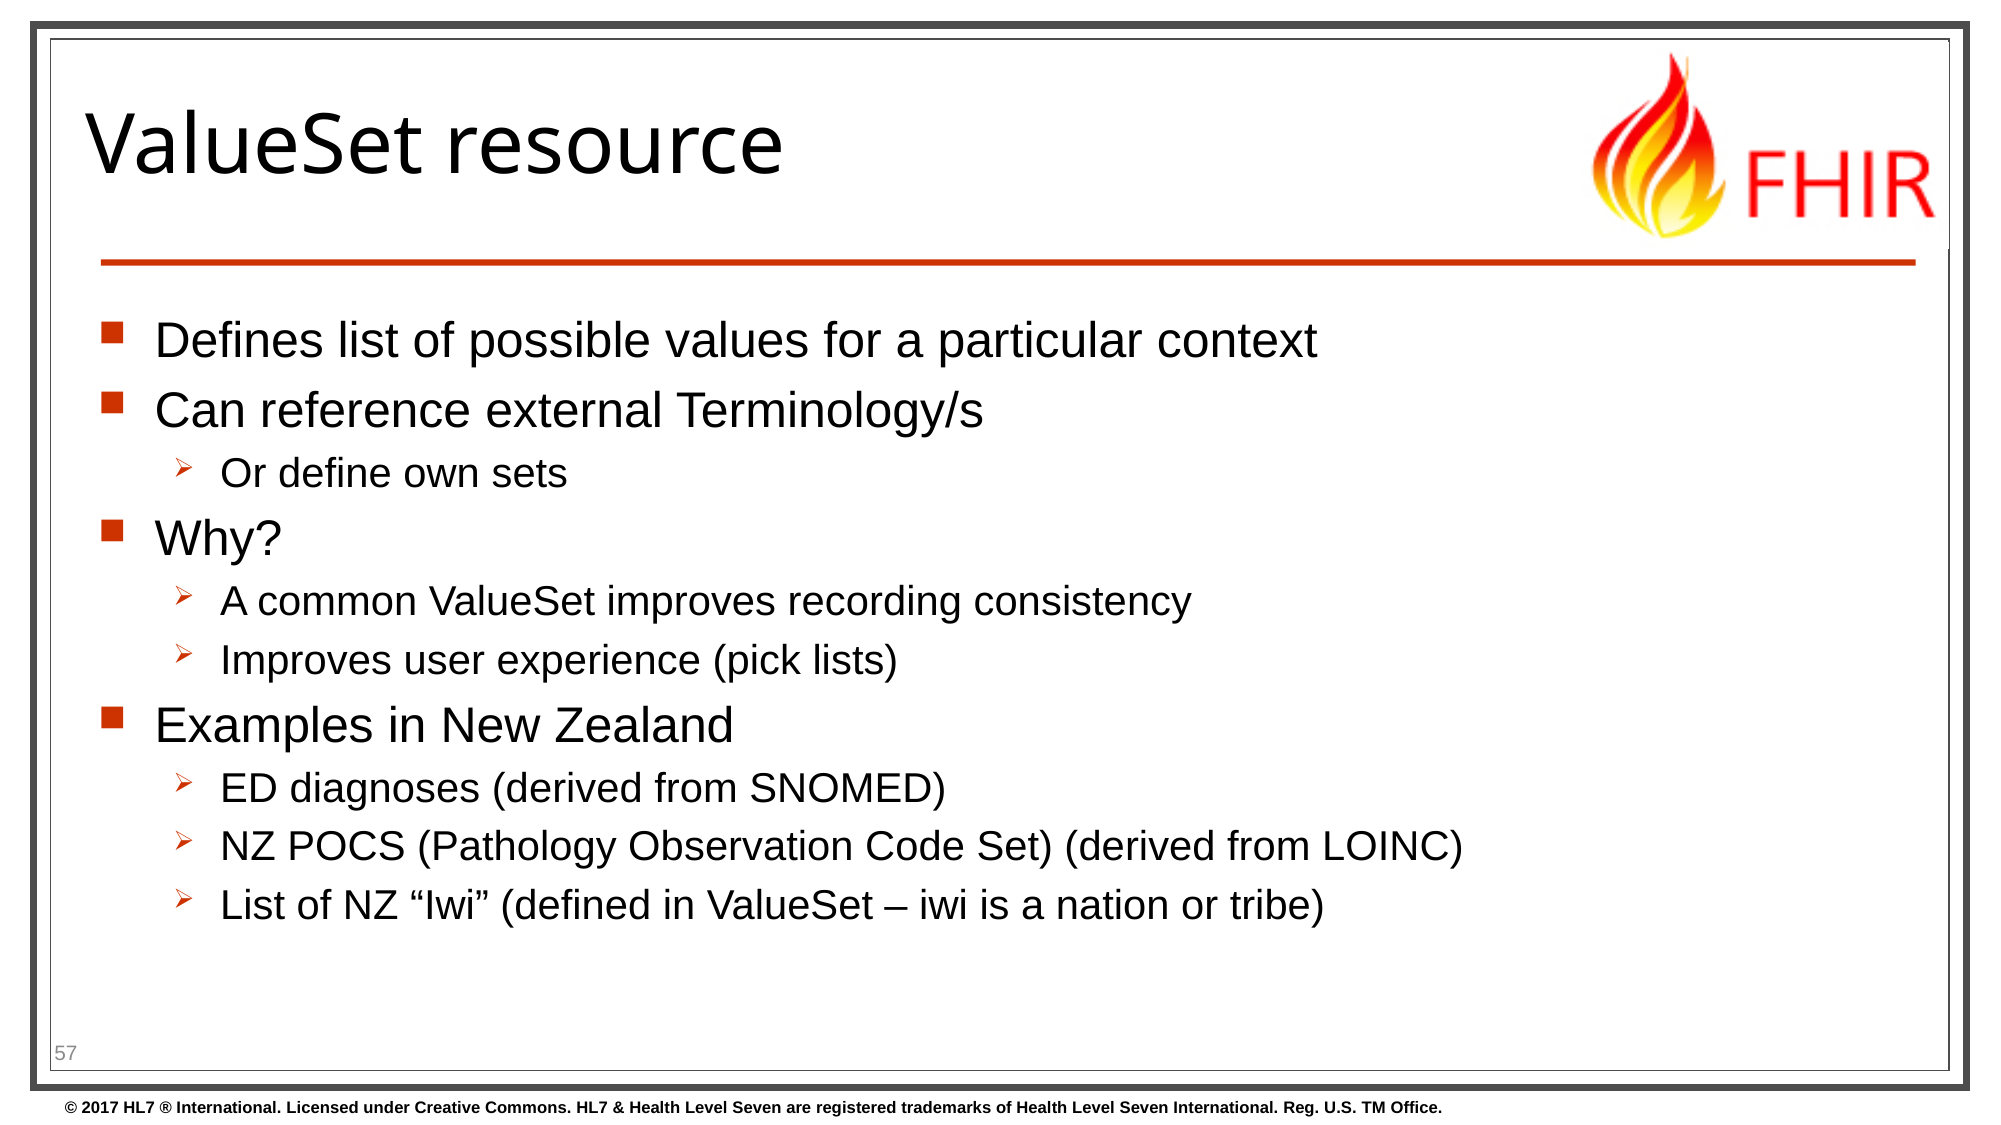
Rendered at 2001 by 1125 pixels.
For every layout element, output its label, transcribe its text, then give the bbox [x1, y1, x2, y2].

picture [1578, 42, 1949, 249]
slide_number 57 [39, 1034, 197, 1071]
list Defines list of possible values for a particular context Can reference external Terminology/s Or define own sets Why? A common ValueSet improves recording consistency Improves user experience (pick lists) Examples in New Zealand ED diagnoses (derived from SNOMED) NZ POCS (Pathology Observation Code Set) (derived from LOINC) List of NZ “Iwi” (defined in ValueSet – iwi is a nation or tribe) [83, 299, 1917, 1035]
title ValueSet resource [70, 54, 1504, 244]
